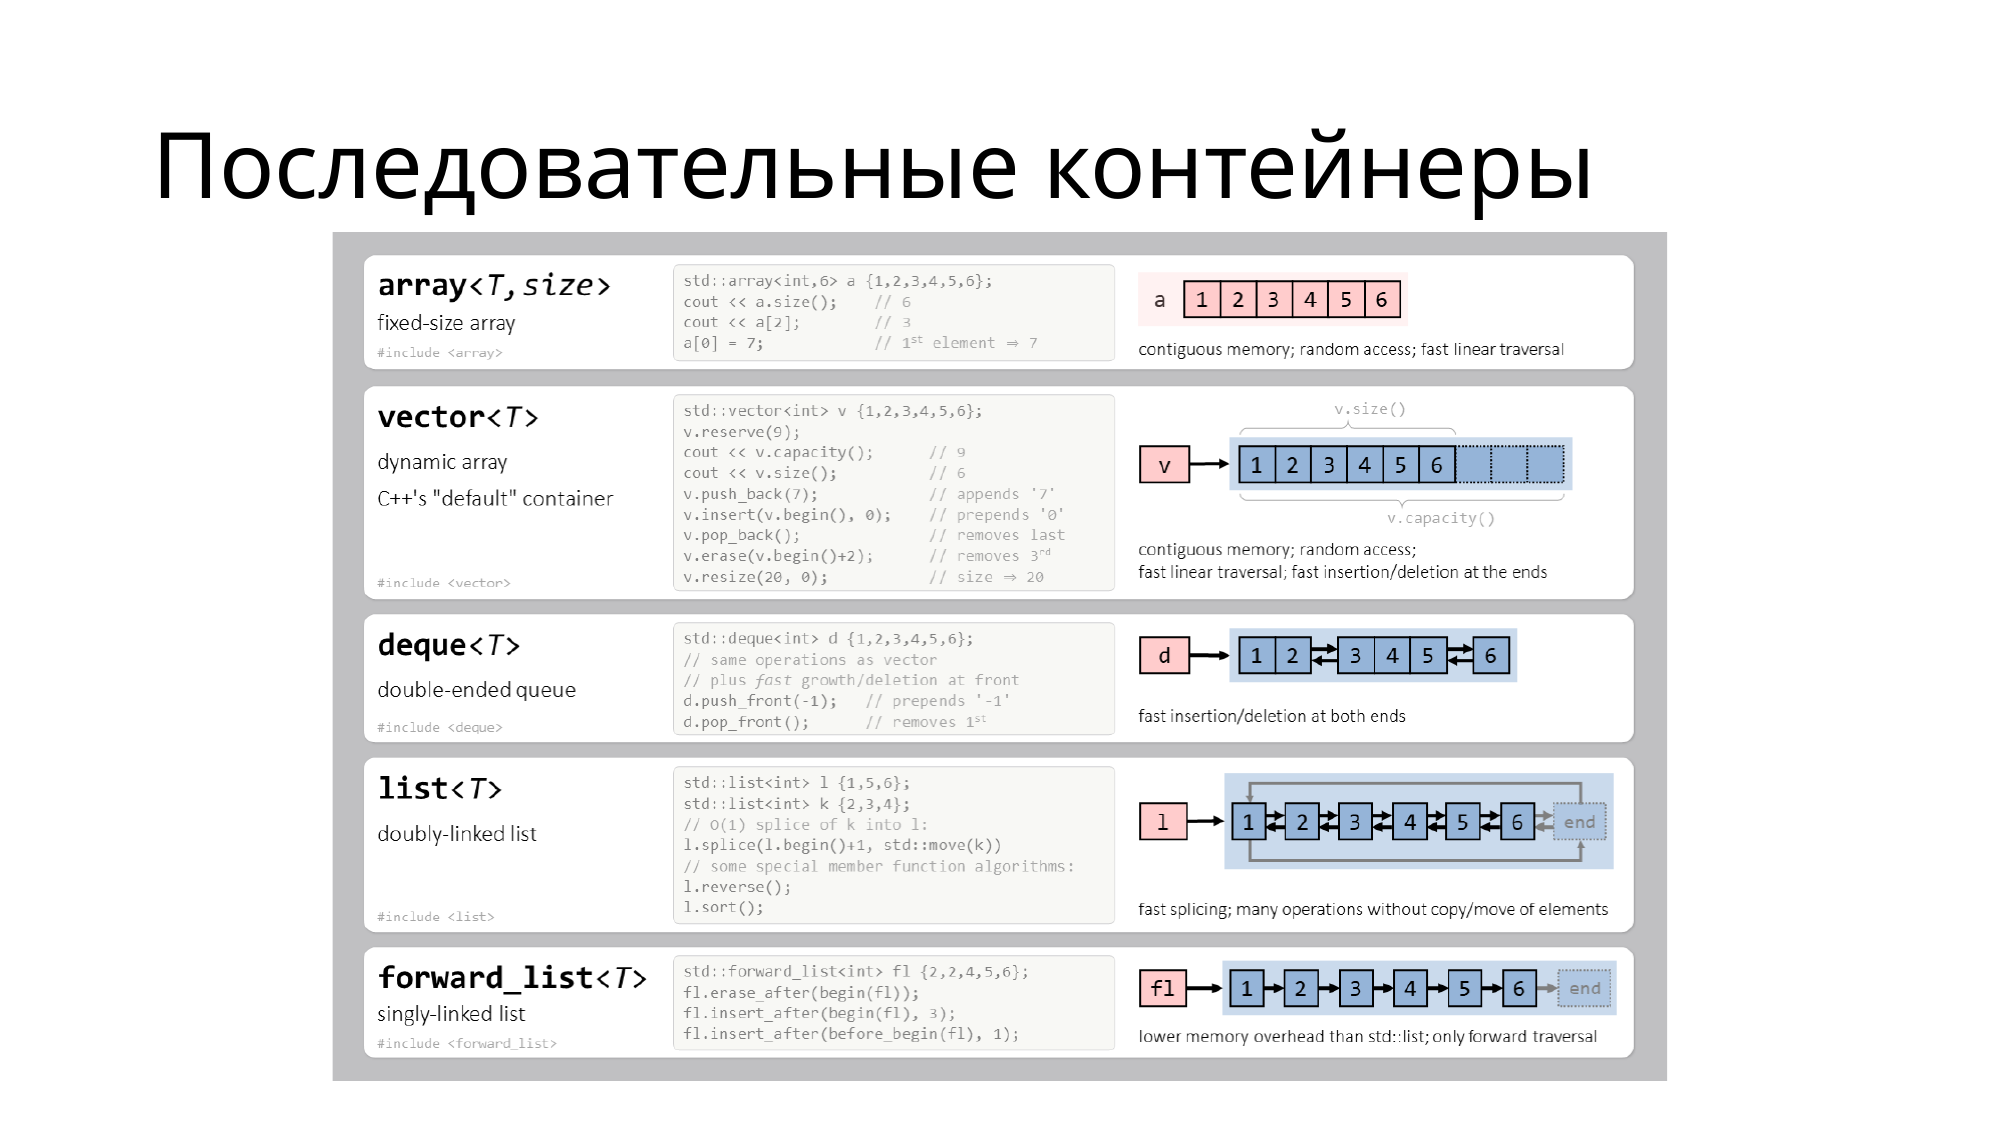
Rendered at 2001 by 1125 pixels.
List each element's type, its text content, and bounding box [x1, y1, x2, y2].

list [332, 231, 1668, 1081]
title Последовательные контейнеры [137, 59, 1863, 278]
